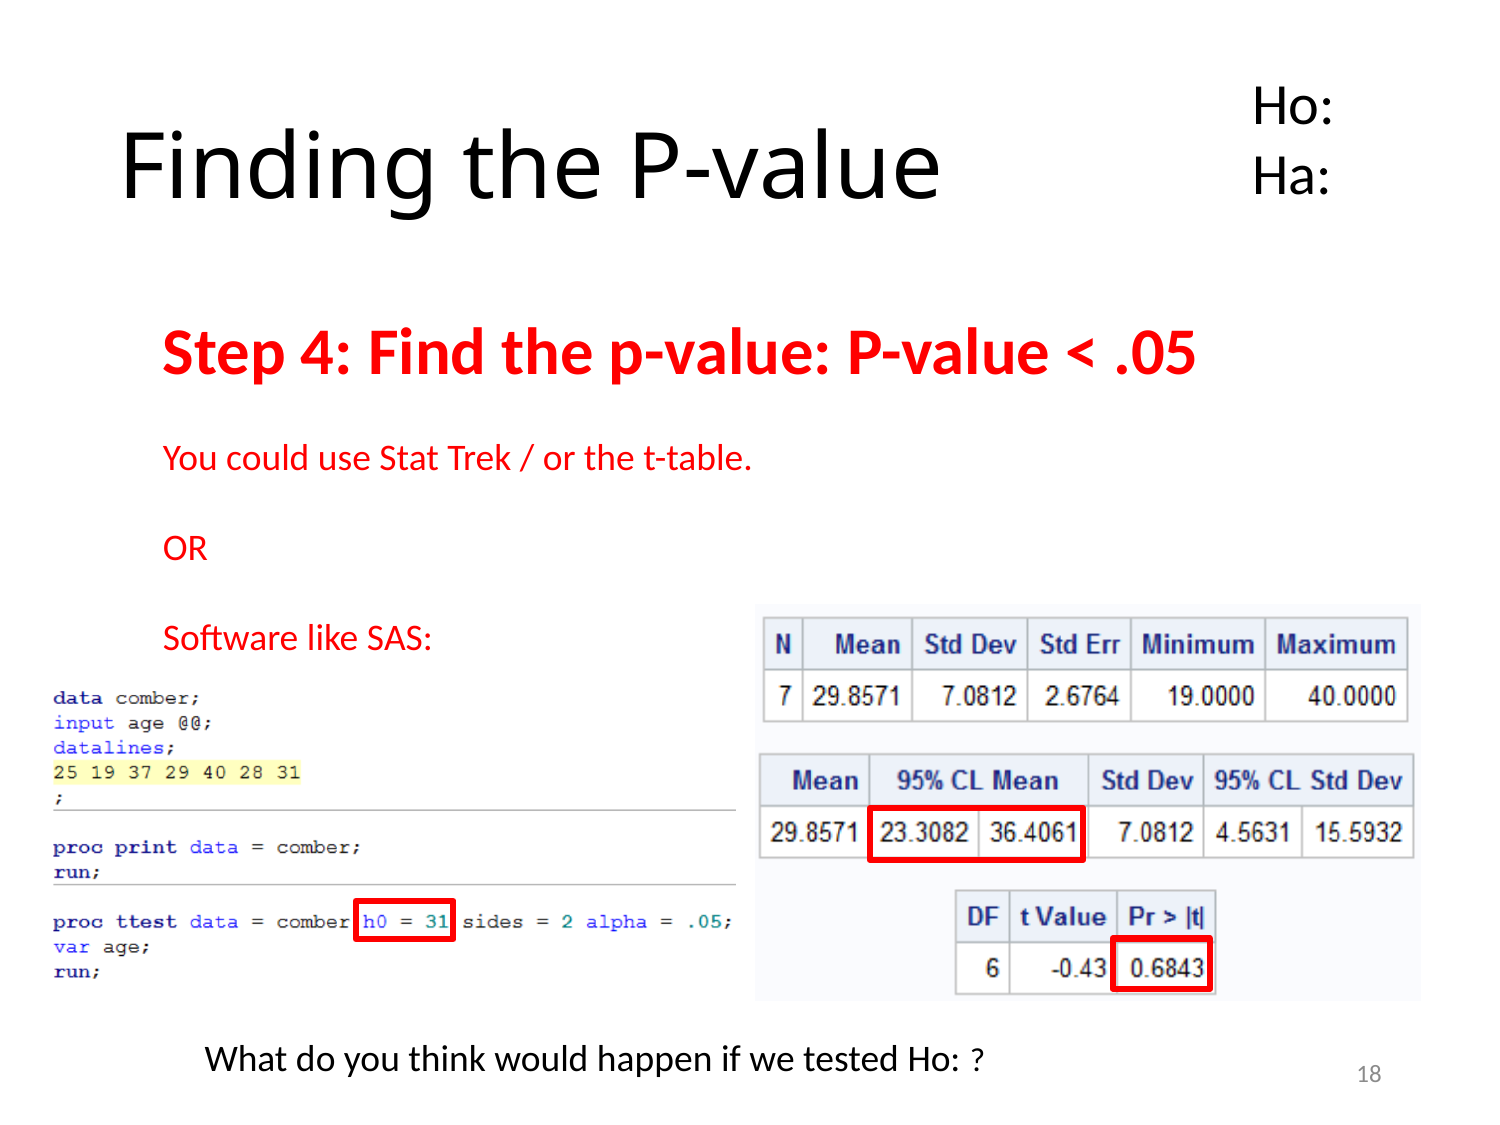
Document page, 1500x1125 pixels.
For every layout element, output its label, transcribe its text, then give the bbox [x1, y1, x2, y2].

picture [755, 603, 1421, 1001]
text_box Step 4: Find the p-value: P-value < .05 You could use Stat Trek / or the t-table. OR Software like SAS: [148, 300, 1215, 711]
title Finding the P-value [103, 59, 1397, 278]
picture [49, 687, 736, 988]
slide_number 18 [1059, 1042, 1397, 1103]
